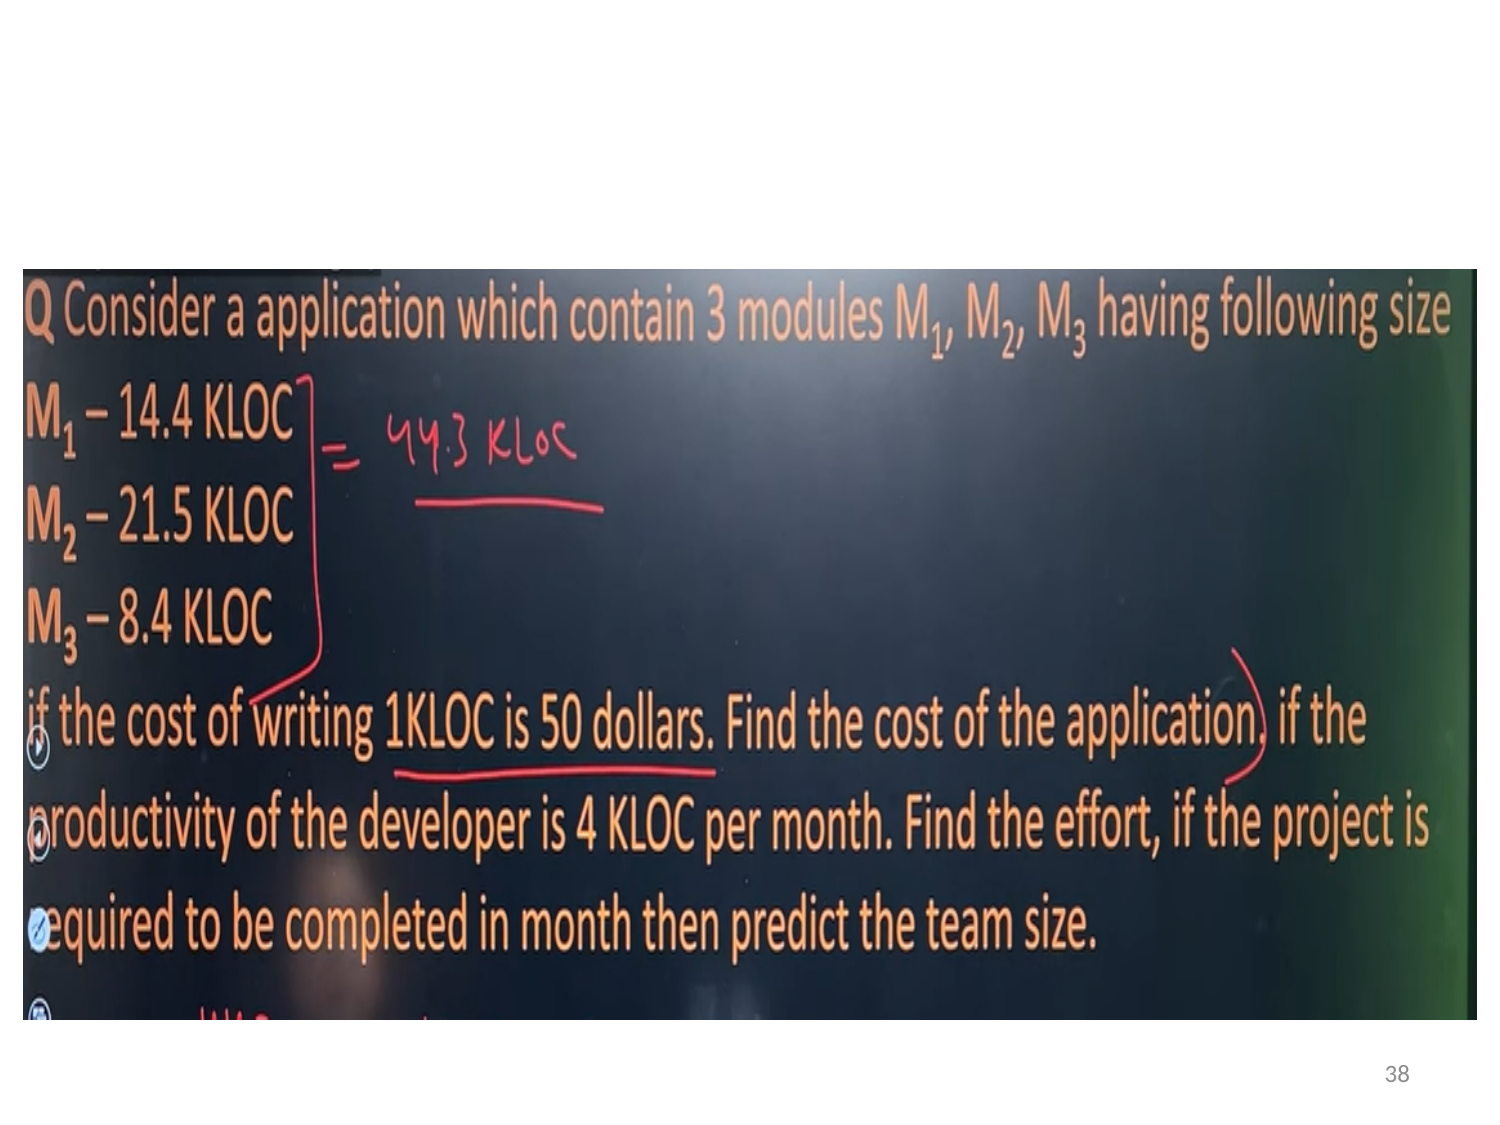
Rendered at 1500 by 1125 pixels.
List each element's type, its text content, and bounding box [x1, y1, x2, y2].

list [23, 269, 1477, 1020]
slide_number 38 [1074, 1042, 1425, 1103]
